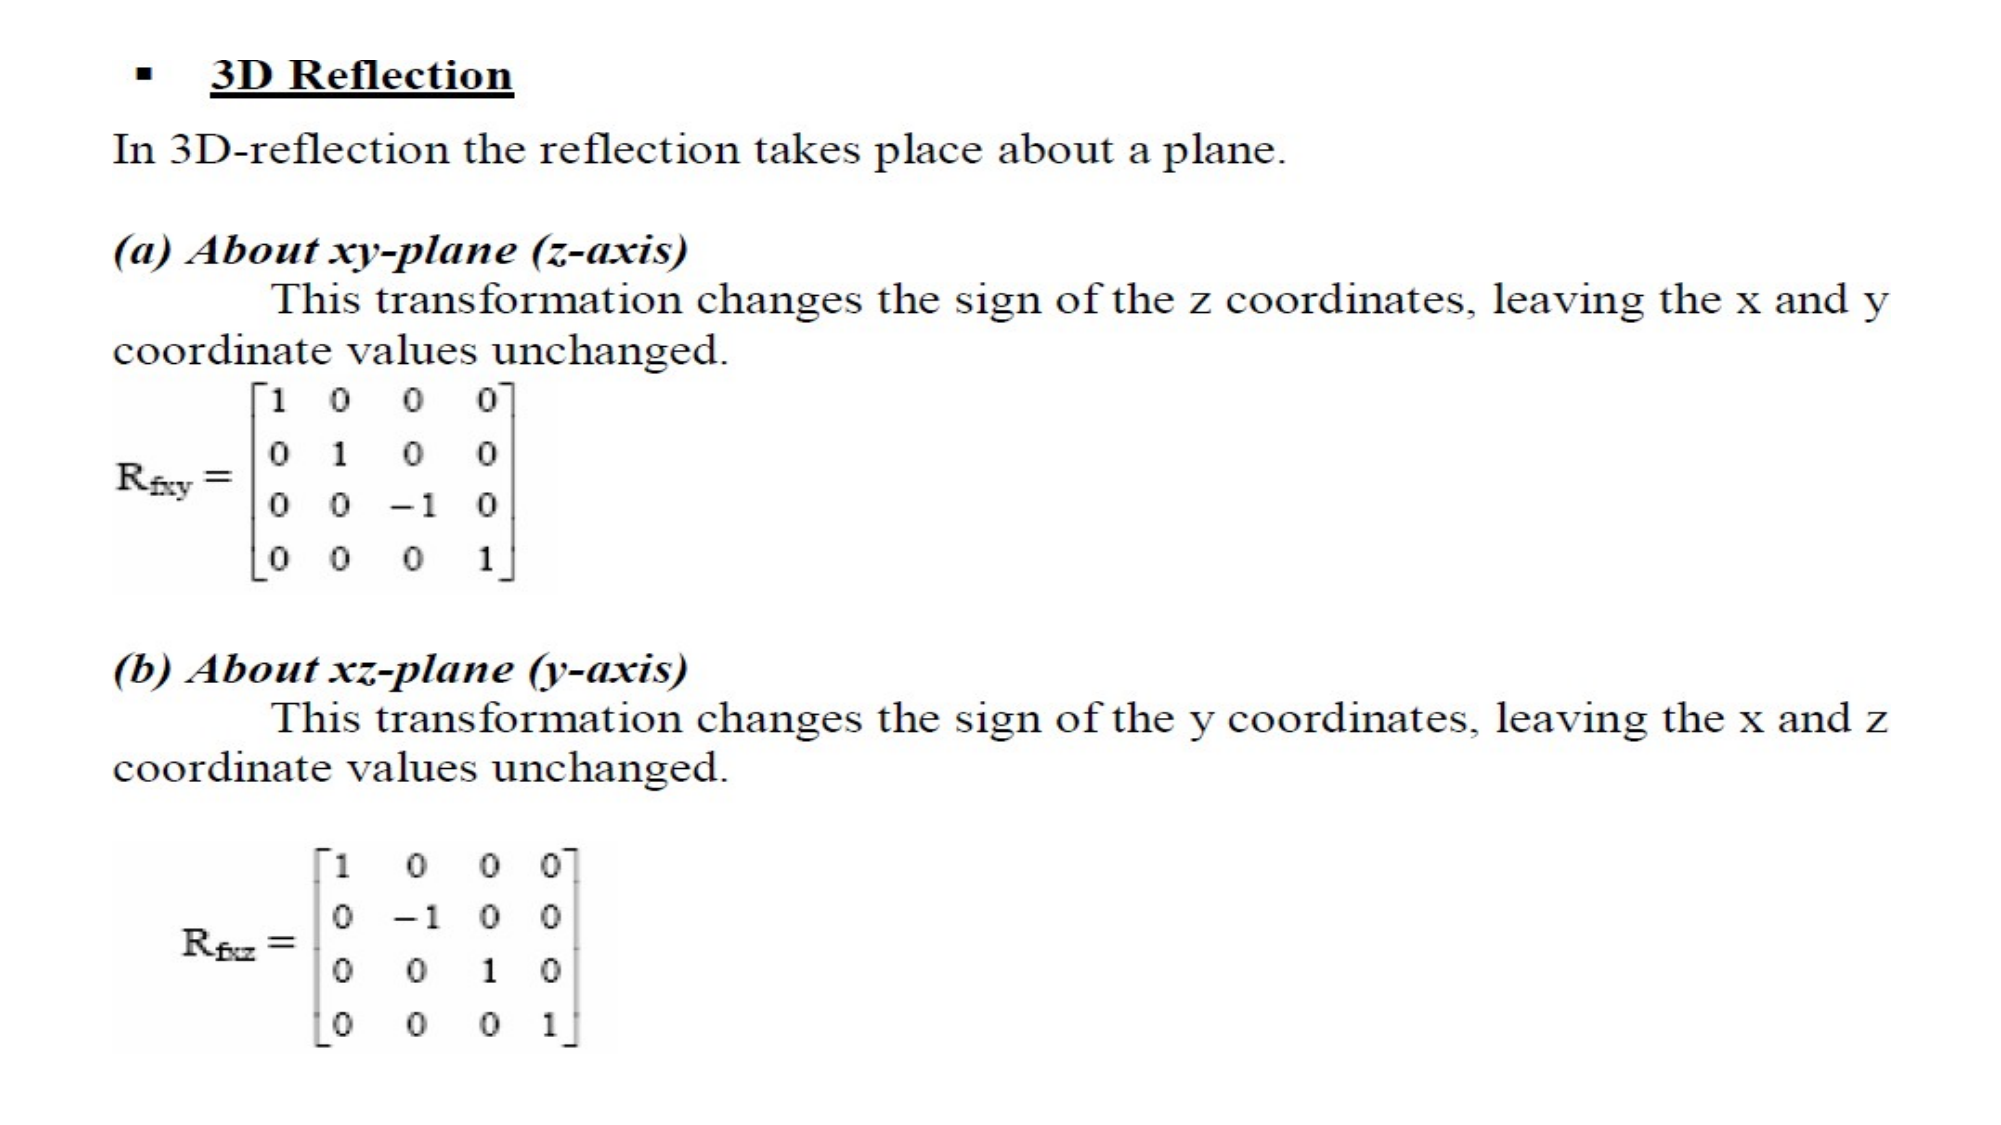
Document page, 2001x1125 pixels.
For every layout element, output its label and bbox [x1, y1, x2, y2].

picture [111, 59, 1891, 1054]
